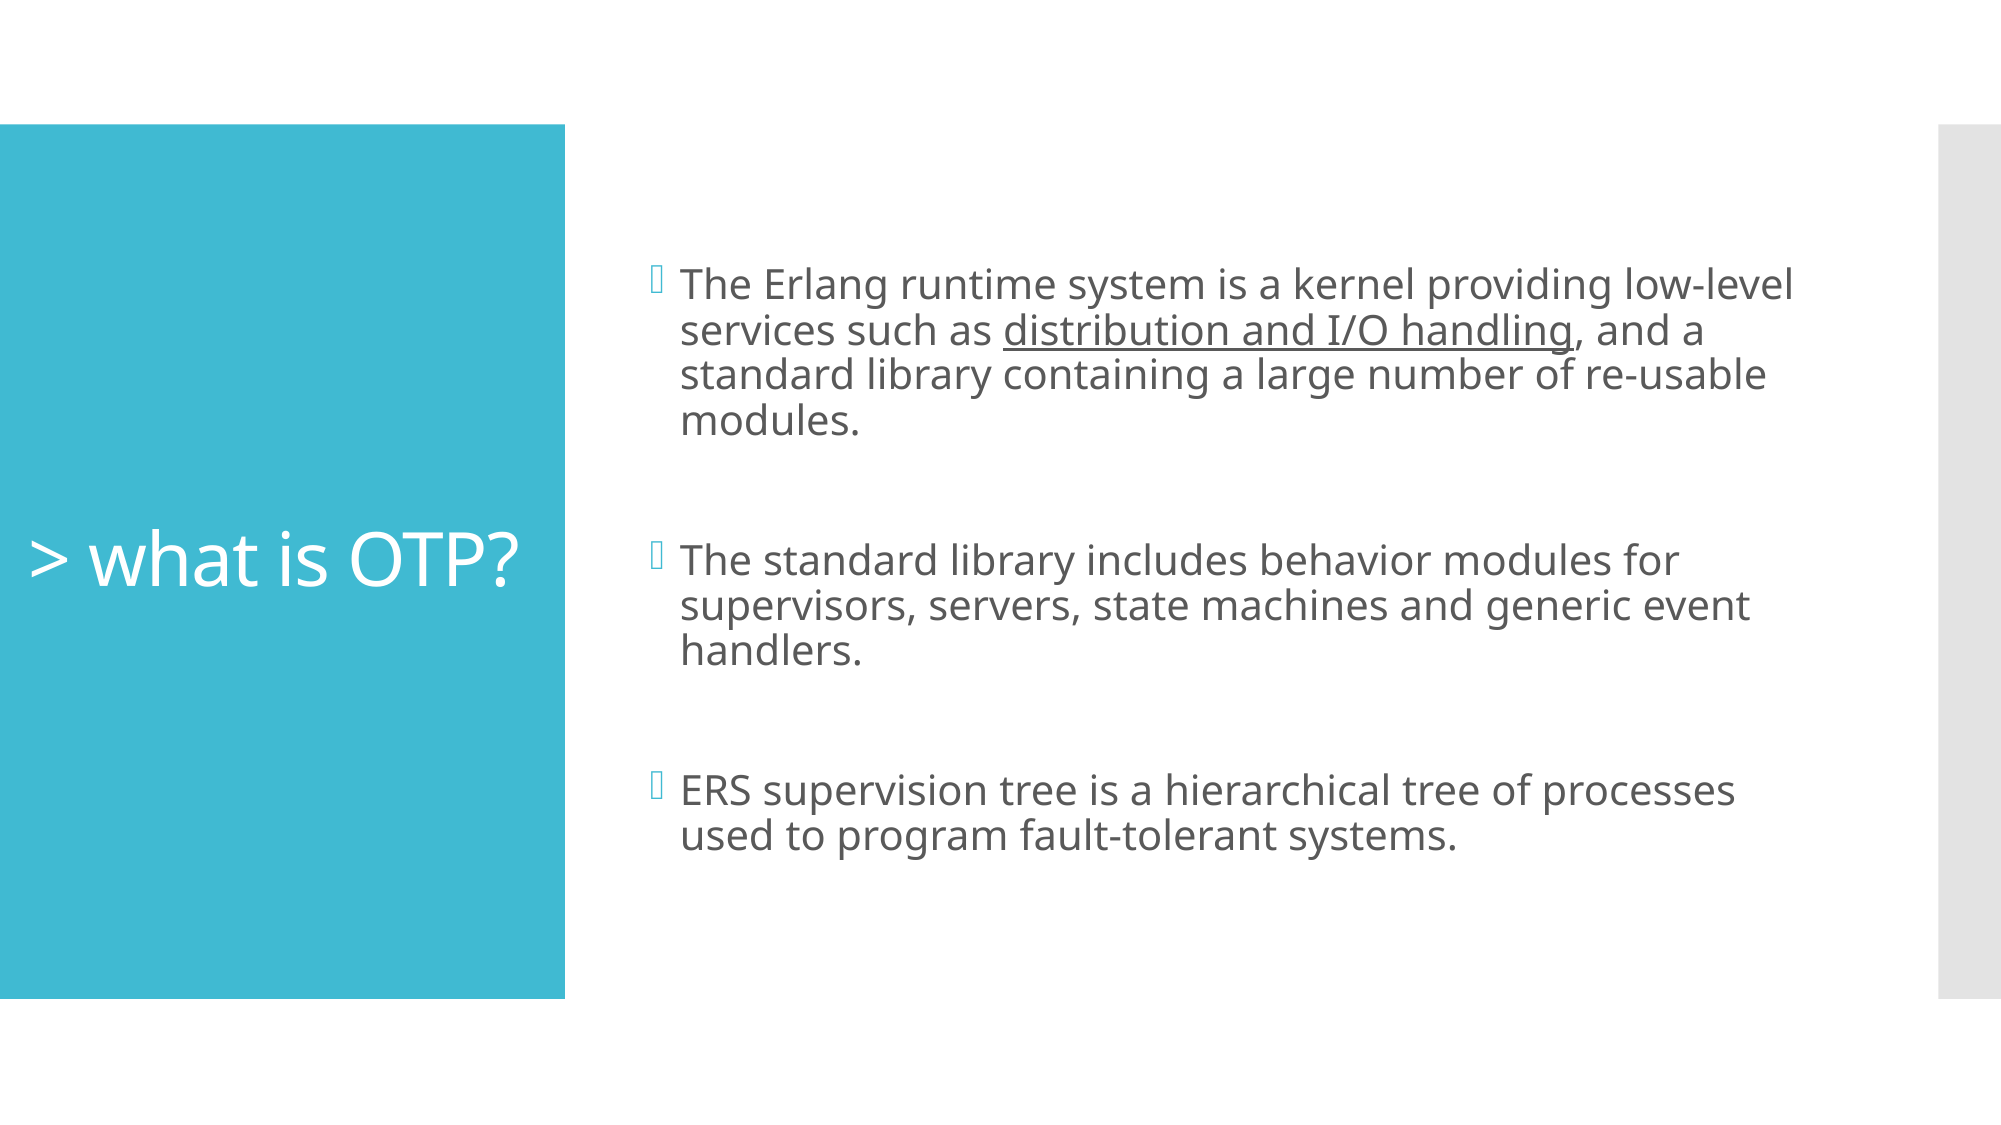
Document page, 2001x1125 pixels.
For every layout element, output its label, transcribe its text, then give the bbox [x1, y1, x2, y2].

title > what is OTP? [14, 184, 608, 940]
list The Erlang runtime system is a kernel providing low-level services such as distribution and I/O handling, and a standard library containing a large number of re-usable modules. The standard library includes behavior modules for supervisors, servers, state machines and generic event handlers. ERS supervision tree is a hierarchical tree of processes used to program fault-tolerant systems. [634, 141, 1835, 982]
